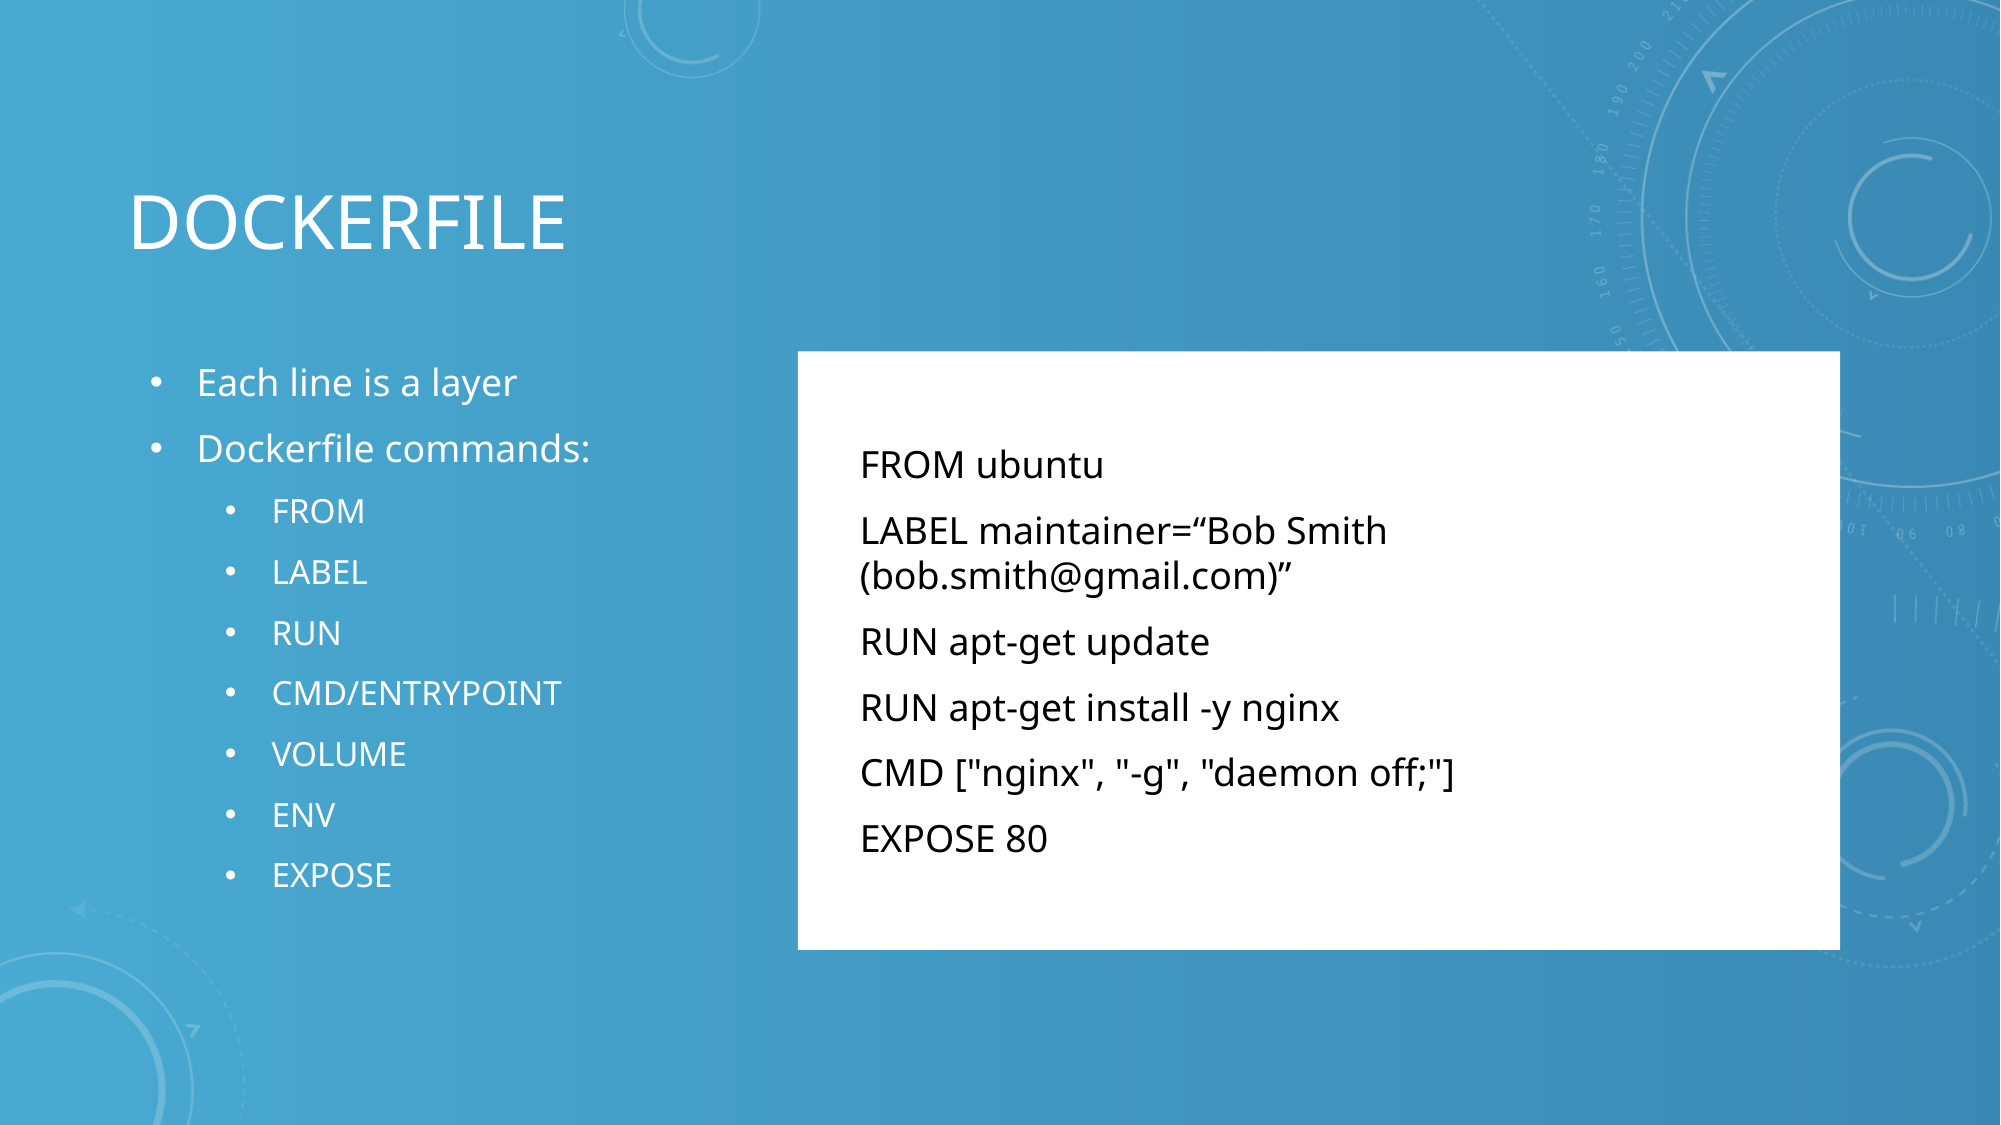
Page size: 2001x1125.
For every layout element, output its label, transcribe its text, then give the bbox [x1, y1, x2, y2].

list FROM ubuntu LABEL maintainer=“Bob Smith (bob.smith@gmail.com)” RUN apt-get update RUN apt-get install -y nginx CMD ["nginx", "-g", "daemon off;"] EXPOSE 80 [988, 351, 1841, 950]
text_box Each line is a layer Dockerfile commands: FROM LABEL RUN CMD/ENTRYPOINT VOLUME ENV EXPOSE [134, 351, 988, 950]
picture [0, 0, 2000, 1125]
title Dockerfile [112, 99, 1775, 339]
